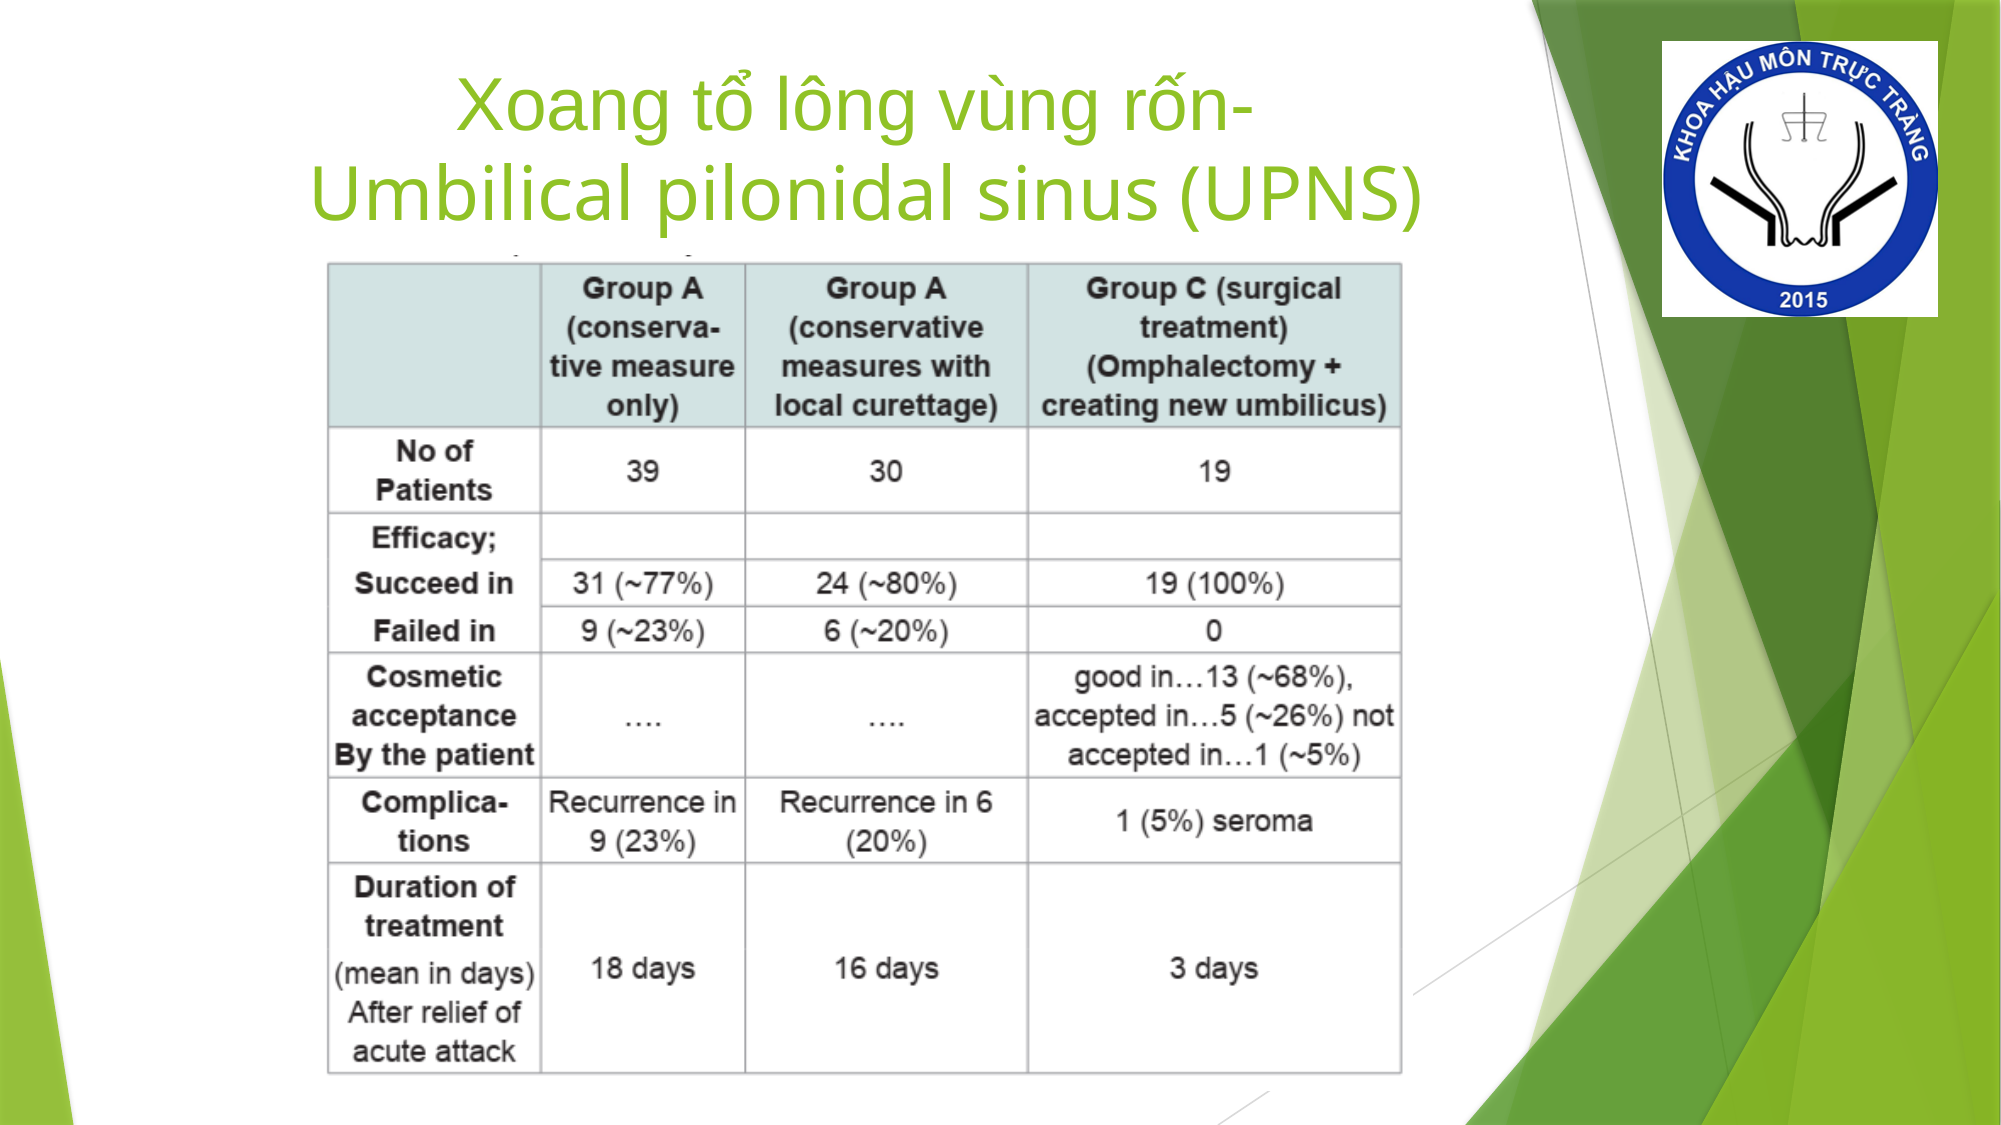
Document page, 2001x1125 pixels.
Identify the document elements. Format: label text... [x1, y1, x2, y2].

title Xoang tổ lông vùng rốn- Umbilical pilonidal sinus (UPNS) [125, 47, 1586, 265]
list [319, 254, 1414, 1092]
picture [1662, 41, 1938, 317]
